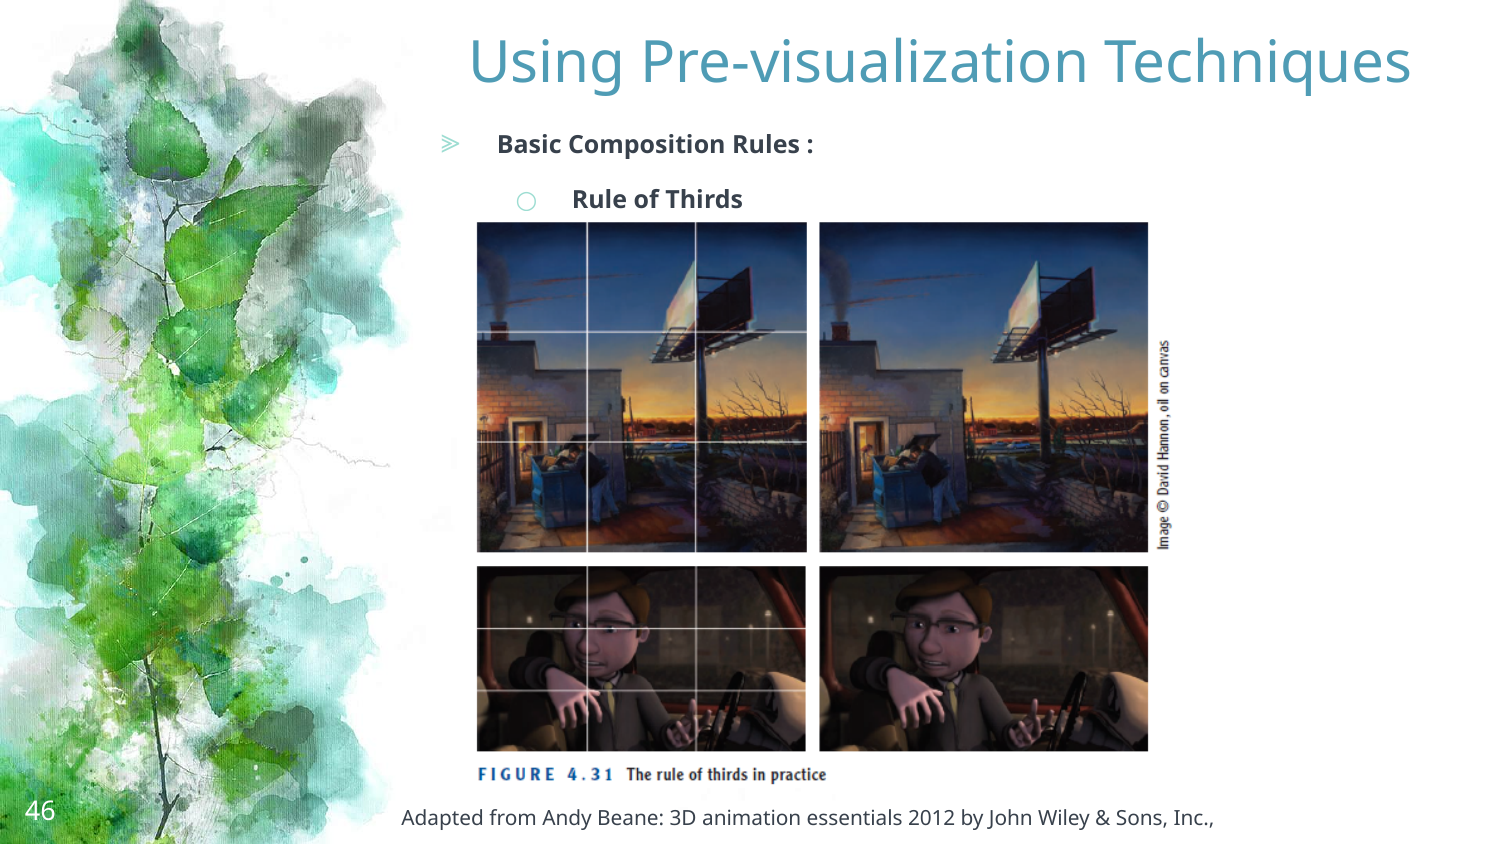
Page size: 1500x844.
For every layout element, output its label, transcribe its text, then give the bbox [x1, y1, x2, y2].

list Basic Composition Rules : Rule of Thirds [421, 123, 1243, 235]
slide_number 46 [24, 779, 115, 844]
text_box Adapted from Andy Beane: 3D animation essentials 2012 by John Wiley & Sons, Inc., [386, 796, 1278, 832]
picture [0, 0, 1500, 844]
title Using Pre-visualization Techniques [468, 33, 1425, 94]
